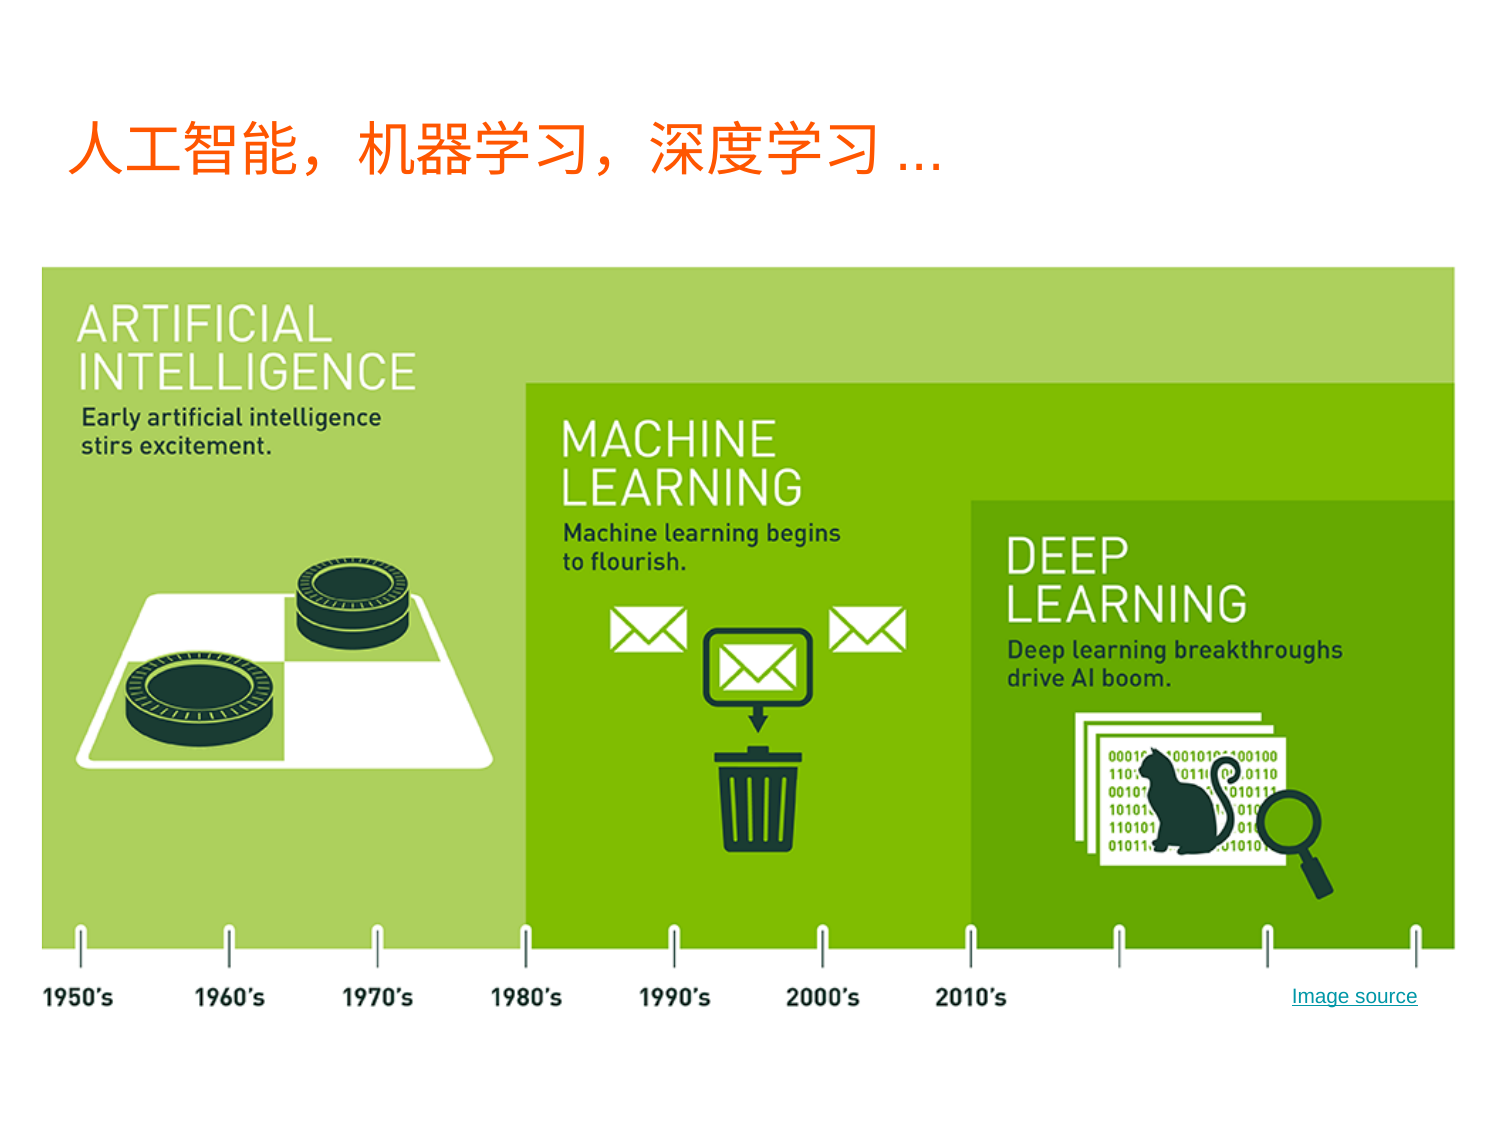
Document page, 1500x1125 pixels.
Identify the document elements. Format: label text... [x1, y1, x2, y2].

picture [41, 266, 1459, 1032]
title 人工智能，机器学习，深度学习... [51, 97, 1449, 223]
